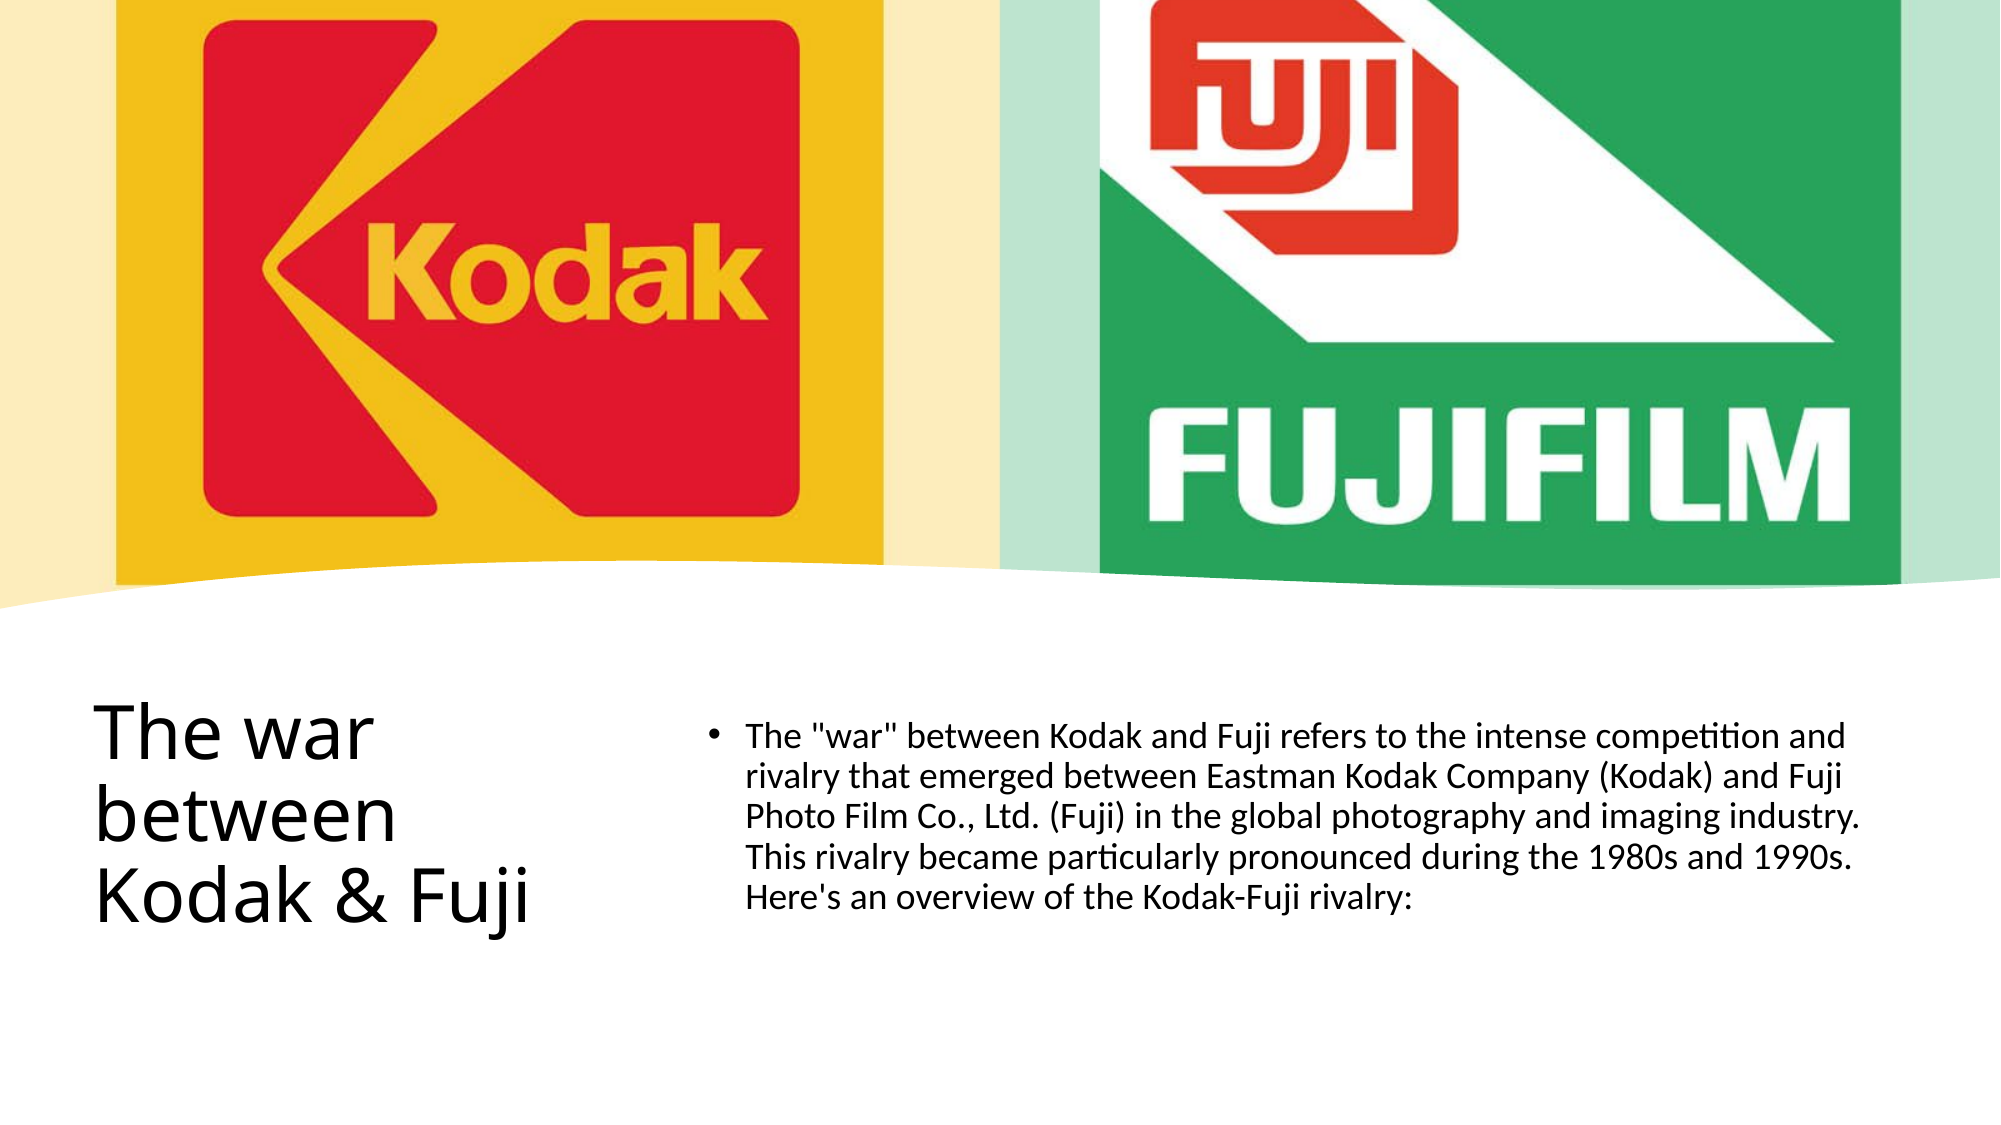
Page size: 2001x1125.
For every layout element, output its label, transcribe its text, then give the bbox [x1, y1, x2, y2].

title The war between Kodak & Fuji [78, 615, 567, 1018]
list The "war" between Kodak and Fuji refers to the intense competition and rivalry that emerged between Eastman Kodak Company (Kodak) and Fuji Photo Film Co., Ltd. (Fuji) in the global photography and imaging industry. This rivalry became particularly pronounced during the 1980s and 1990s. Here's an overview of the Kodak-Fuji rivalry: [692, 615, 1921, 1018]
picture [0, 0, 2000, 609]
